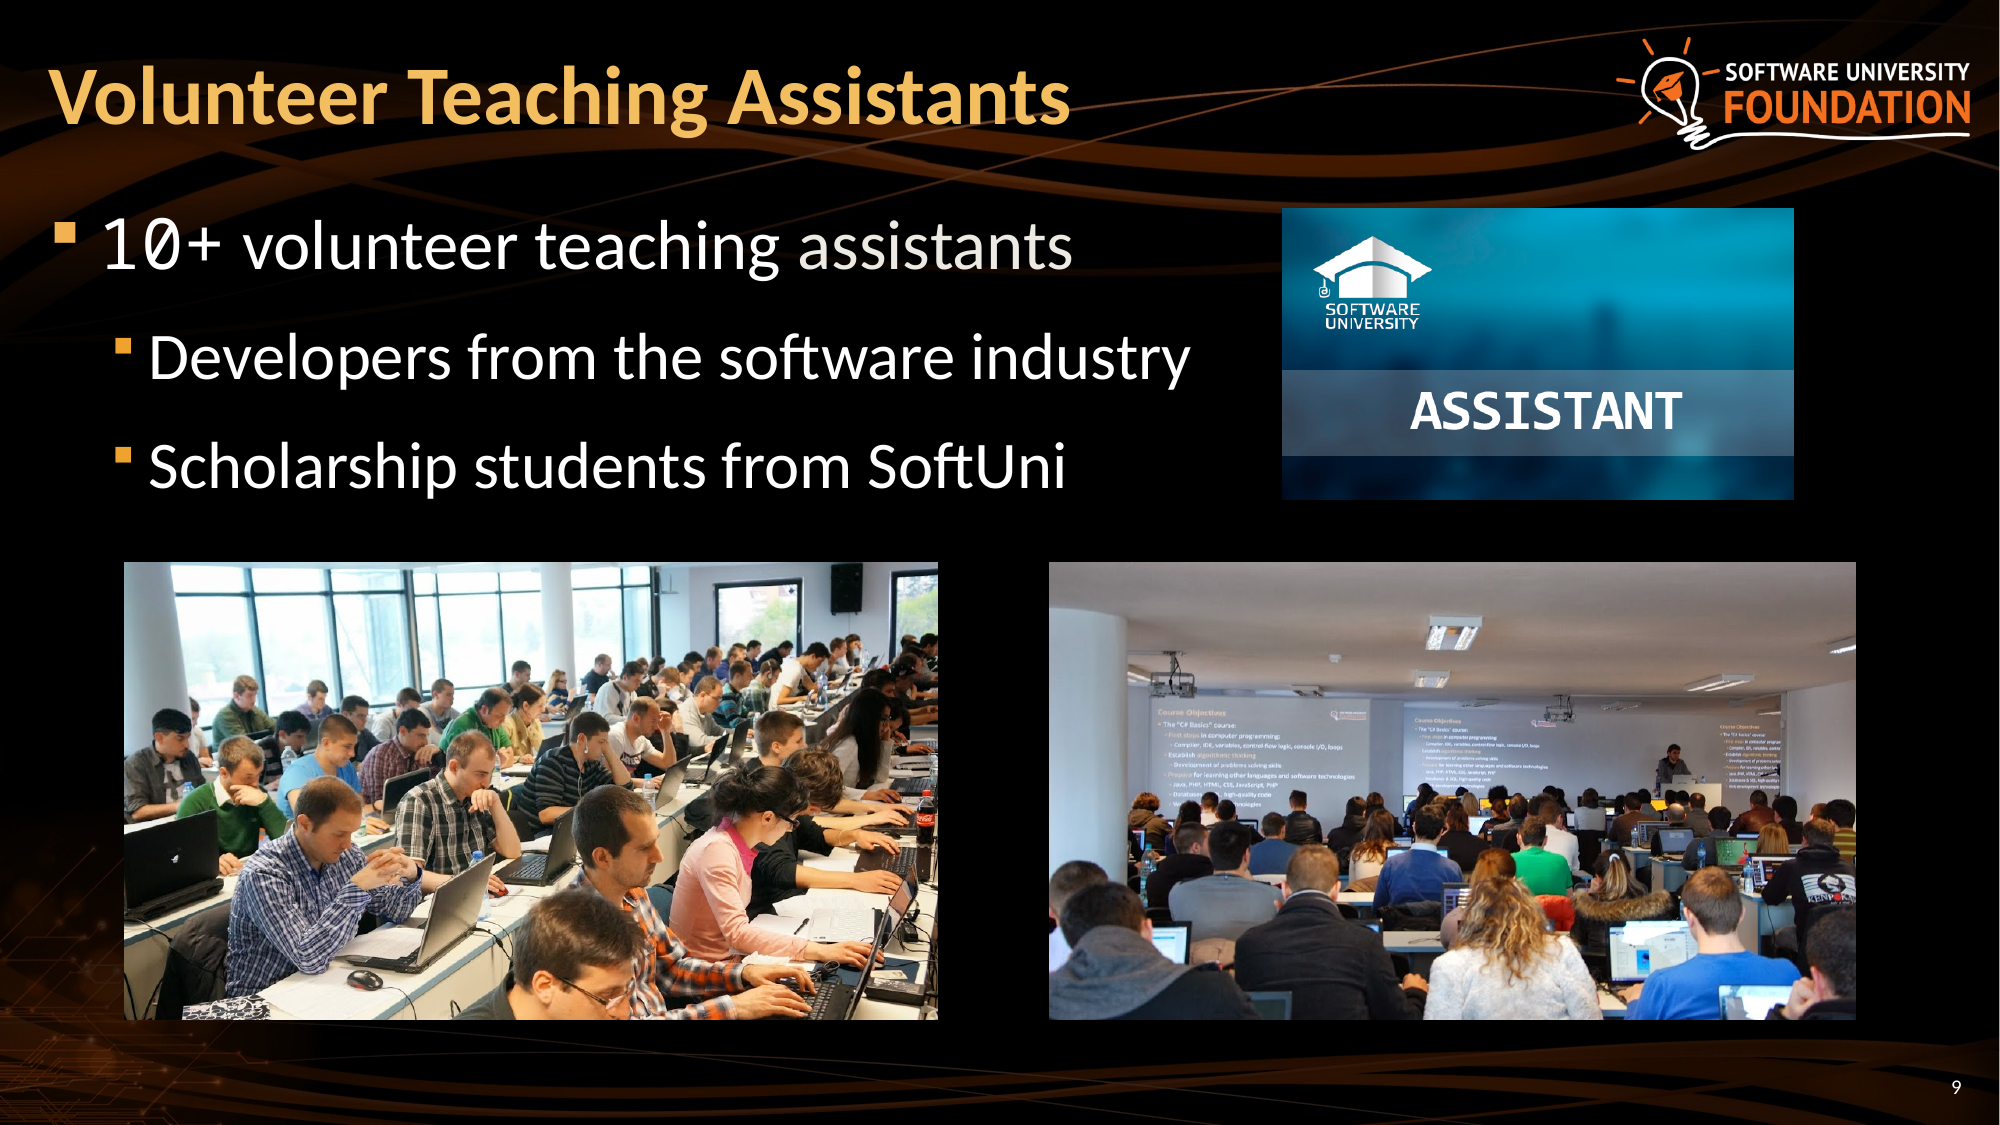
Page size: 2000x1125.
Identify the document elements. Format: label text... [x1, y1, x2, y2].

picture [0, 0, 2000, 1125]
title Volunteer Teaching Assistants [30, 6, 1602, 189]
list 10+ volunteer teaching assistants Developers from the software industry Scholarship students from SoftUni [31, 188, 1968, 1103]
